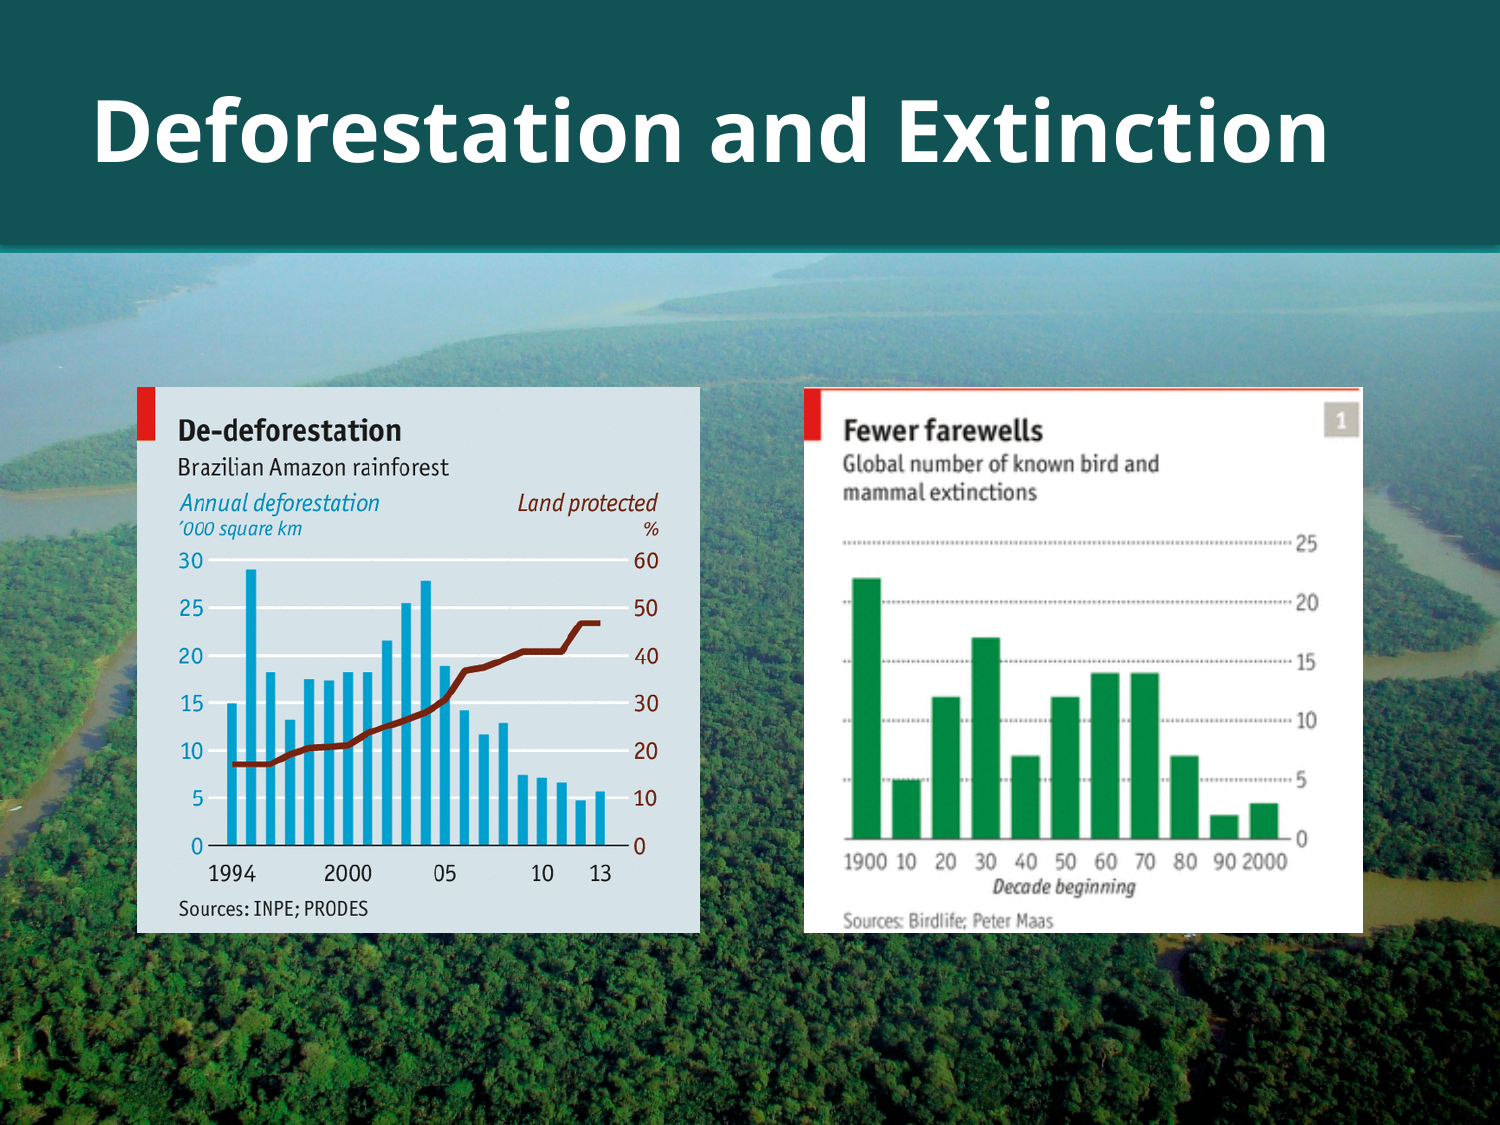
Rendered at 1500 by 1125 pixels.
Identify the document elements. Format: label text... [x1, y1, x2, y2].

picture [0, 253, 1500, 1125]
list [804, 387, 1363, 933]
title Deforestation and Extinction [75, 25, 1425, 231]
